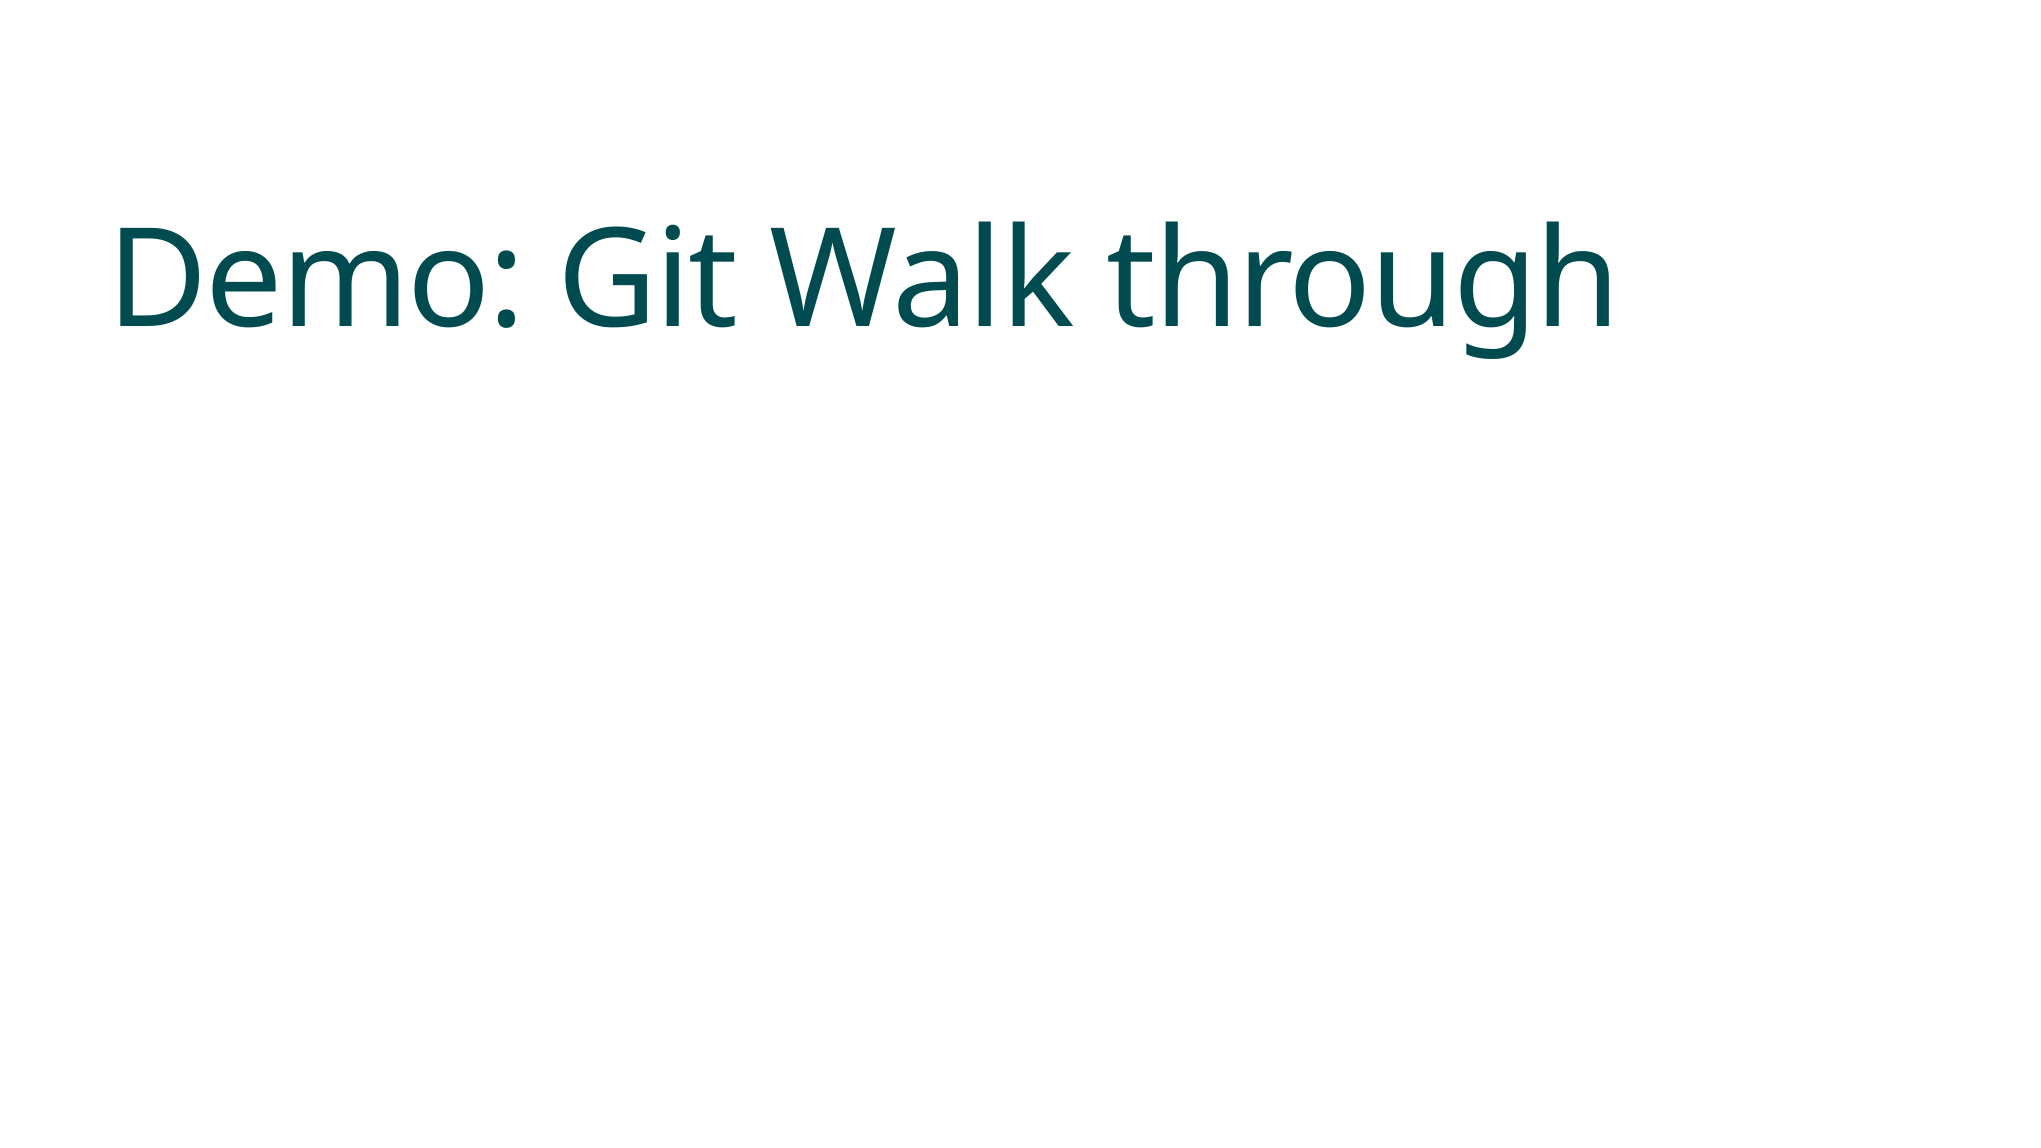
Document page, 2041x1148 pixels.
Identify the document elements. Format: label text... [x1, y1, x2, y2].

title Demo: Git Walk through [83, 195, 1849, 387]
